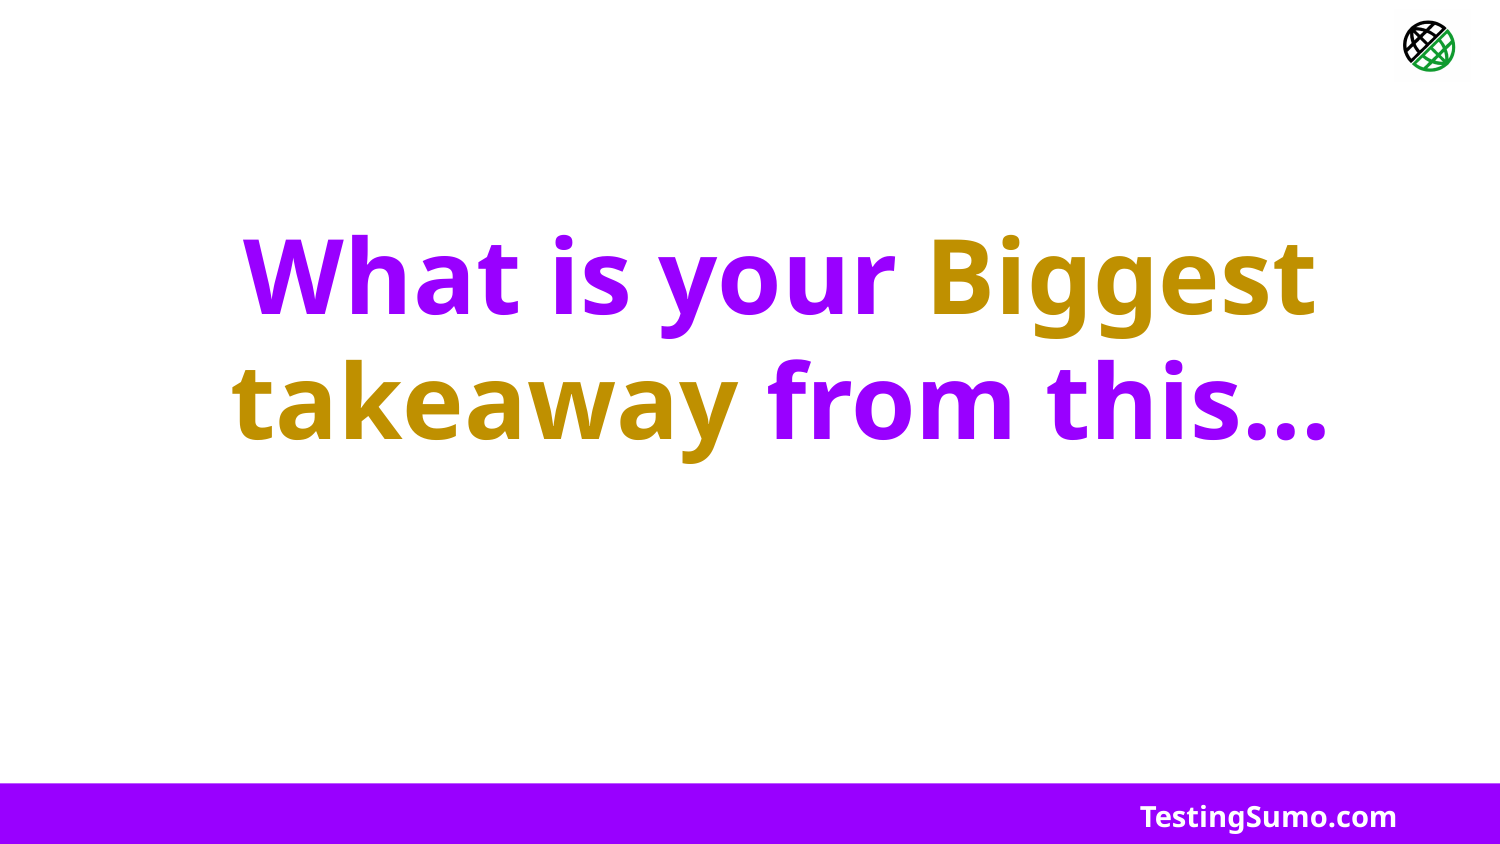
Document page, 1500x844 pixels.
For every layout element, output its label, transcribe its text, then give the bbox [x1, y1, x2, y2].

title What is your Biggest takeaway from this... [81, 266, 1480, 405]
picture [1393, 9, 1471, 82]
